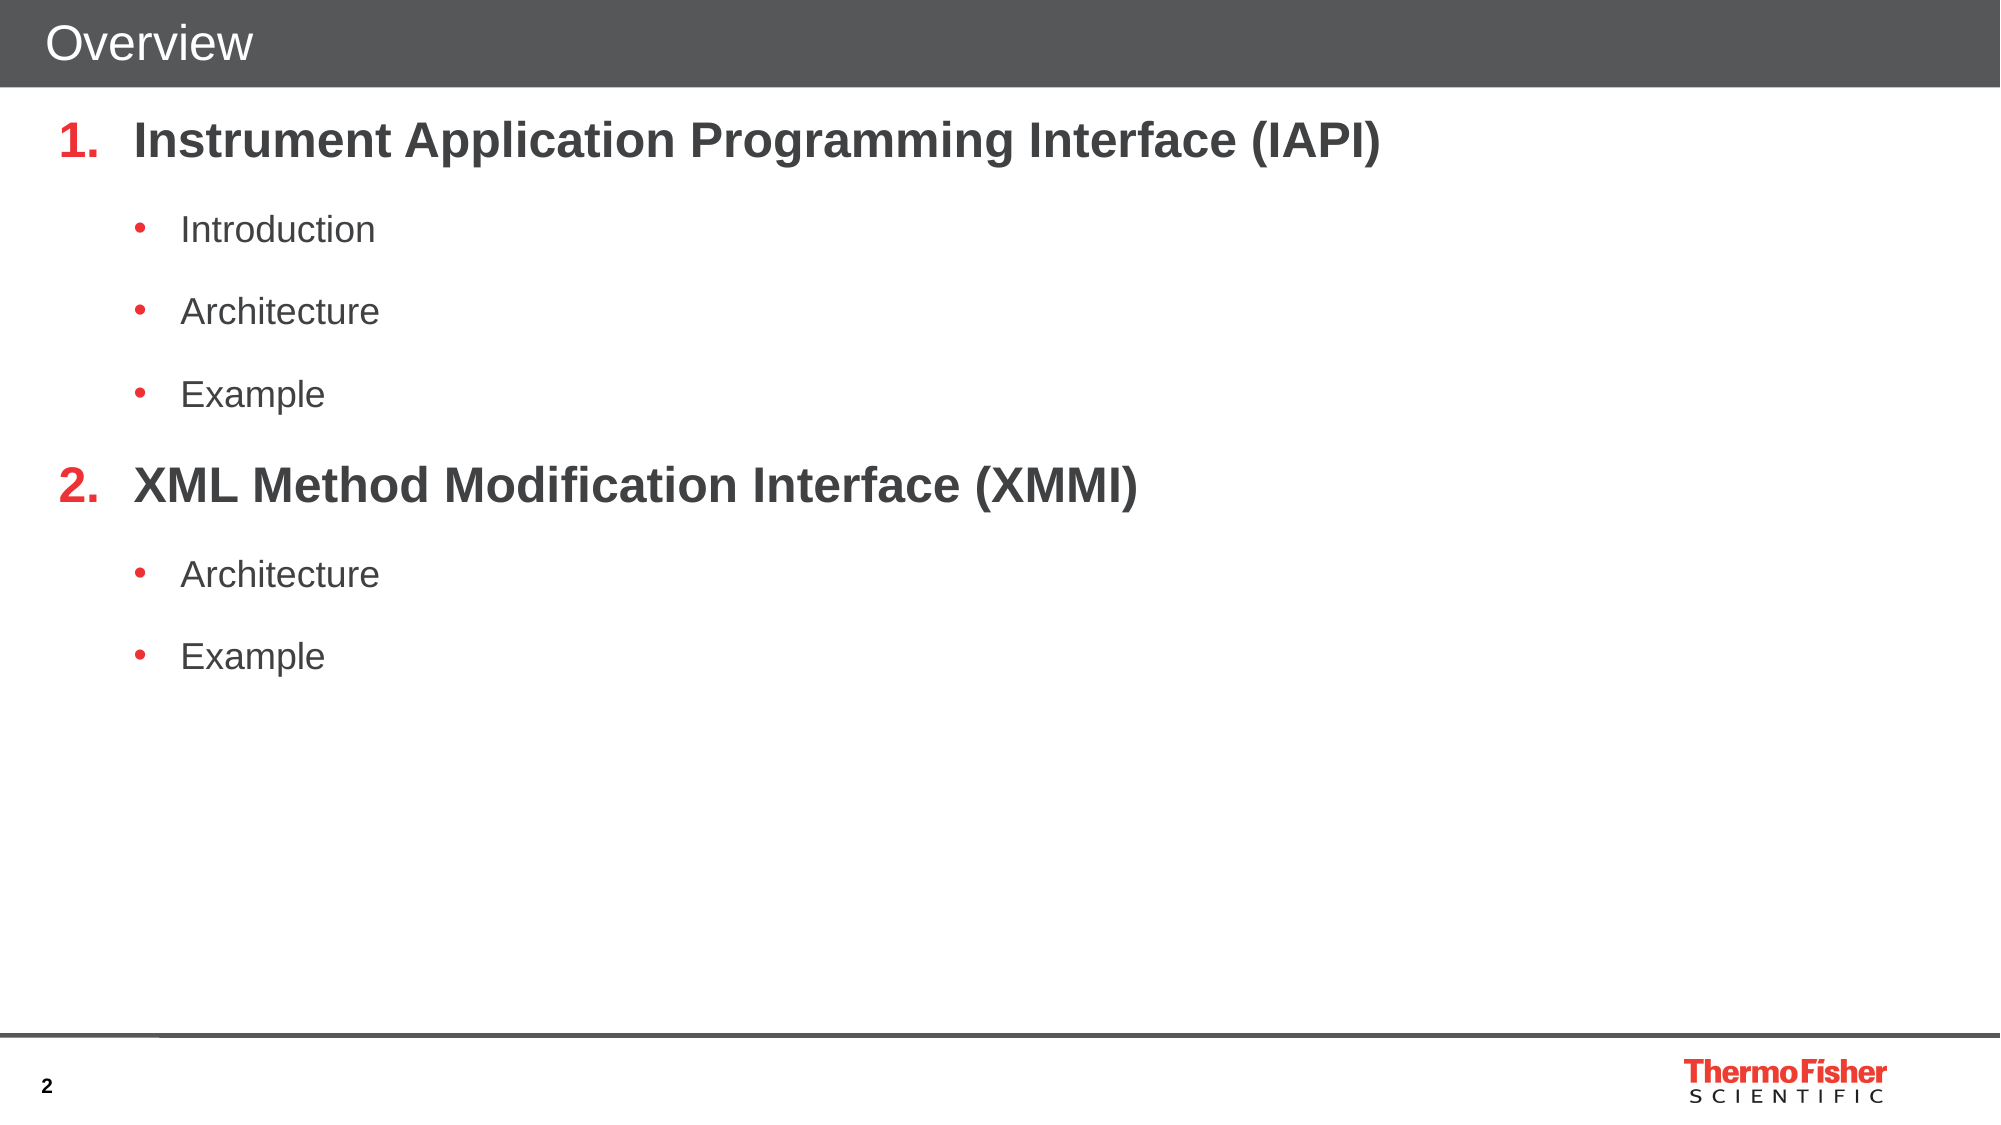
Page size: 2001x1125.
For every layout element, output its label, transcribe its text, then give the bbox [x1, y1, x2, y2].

text_box Instrument Application Programming Interface (IAPI) Introduction Architecture Example XML Method Modification Interface (XMMI) Architecture Example [43, 99, 1957, 1033]
title Overview [0, 0, 2000, 88]
picture [1684, 1059, 1887, 1103]
